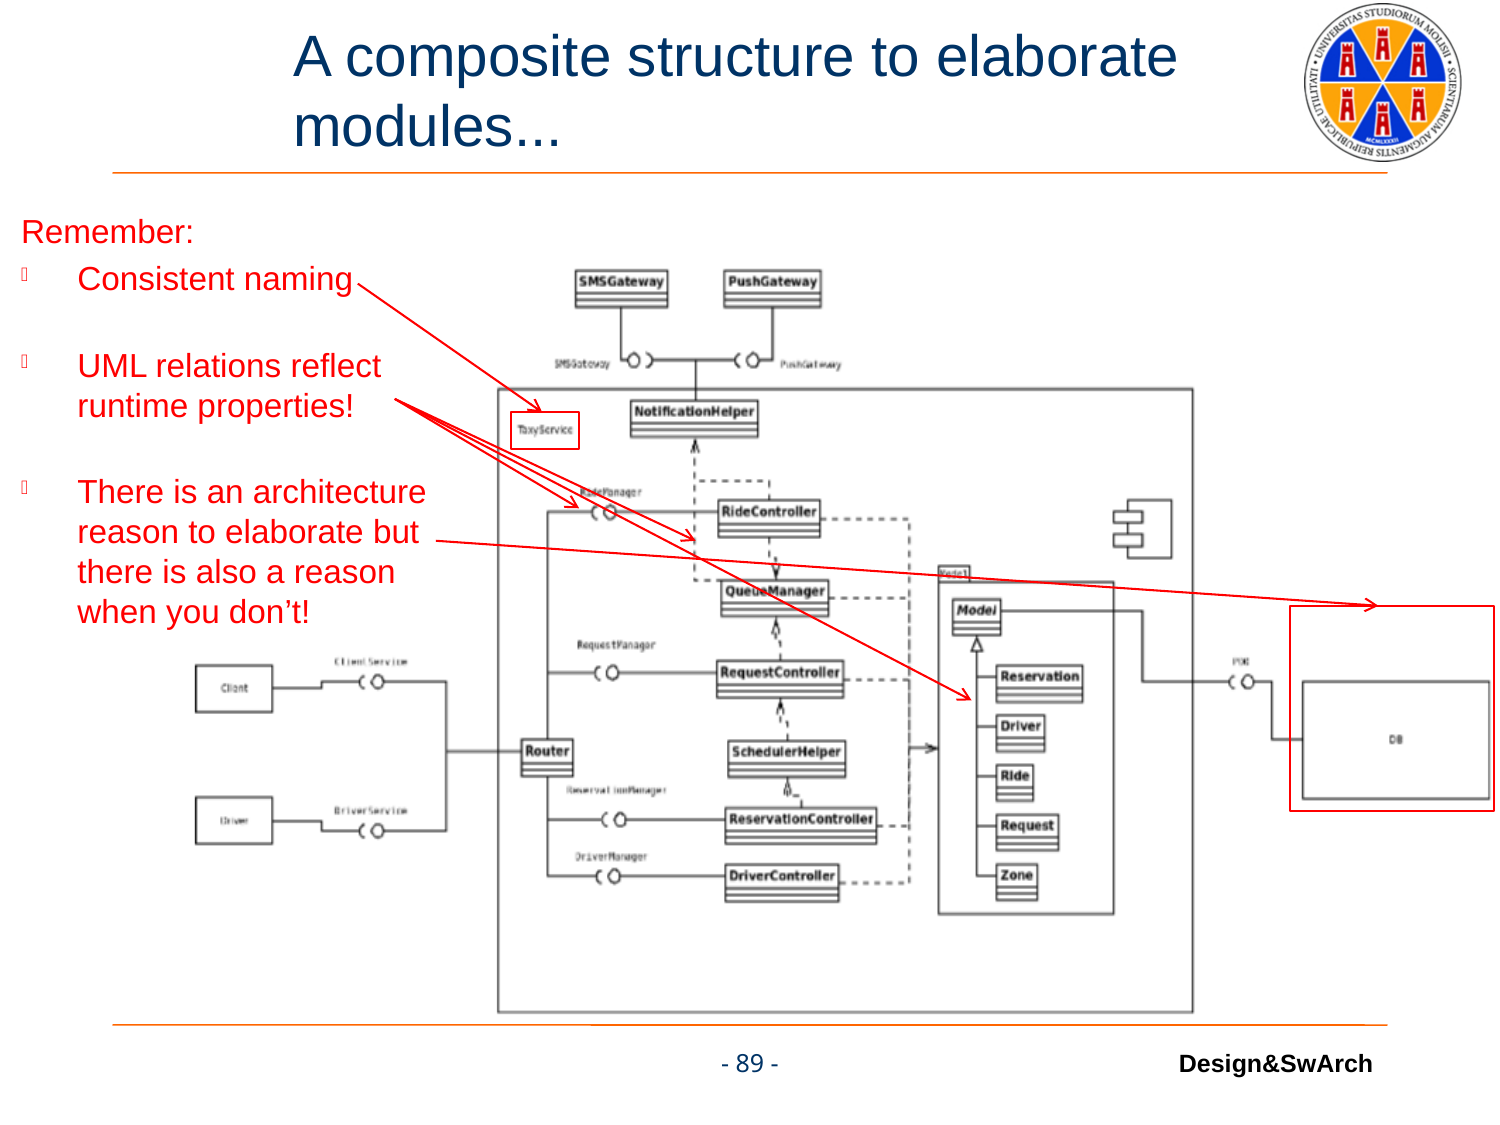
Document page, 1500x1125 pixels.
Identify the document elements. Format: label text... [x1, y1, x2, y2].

picture [174, 242, 1494, 1020]
list Remember: Consistent naming UML relations reflect runtime properties! There is an architecture reason to elaborate but there is also a reason when you don’t! [6, 203, 498, 988]
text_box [977, 540, 1379, 607]
footer Design&SwArch [837, 1039, 1390, 1078]
picture [1269, 0, 1500, 166]
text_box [357, 283, 543, 413]
slide_number - 89 - [670, 1039, 830, 1078]
title A composite structure to elaborate modules... [278, 18, 1211, 157]
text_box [394, 398, 972, 701]
